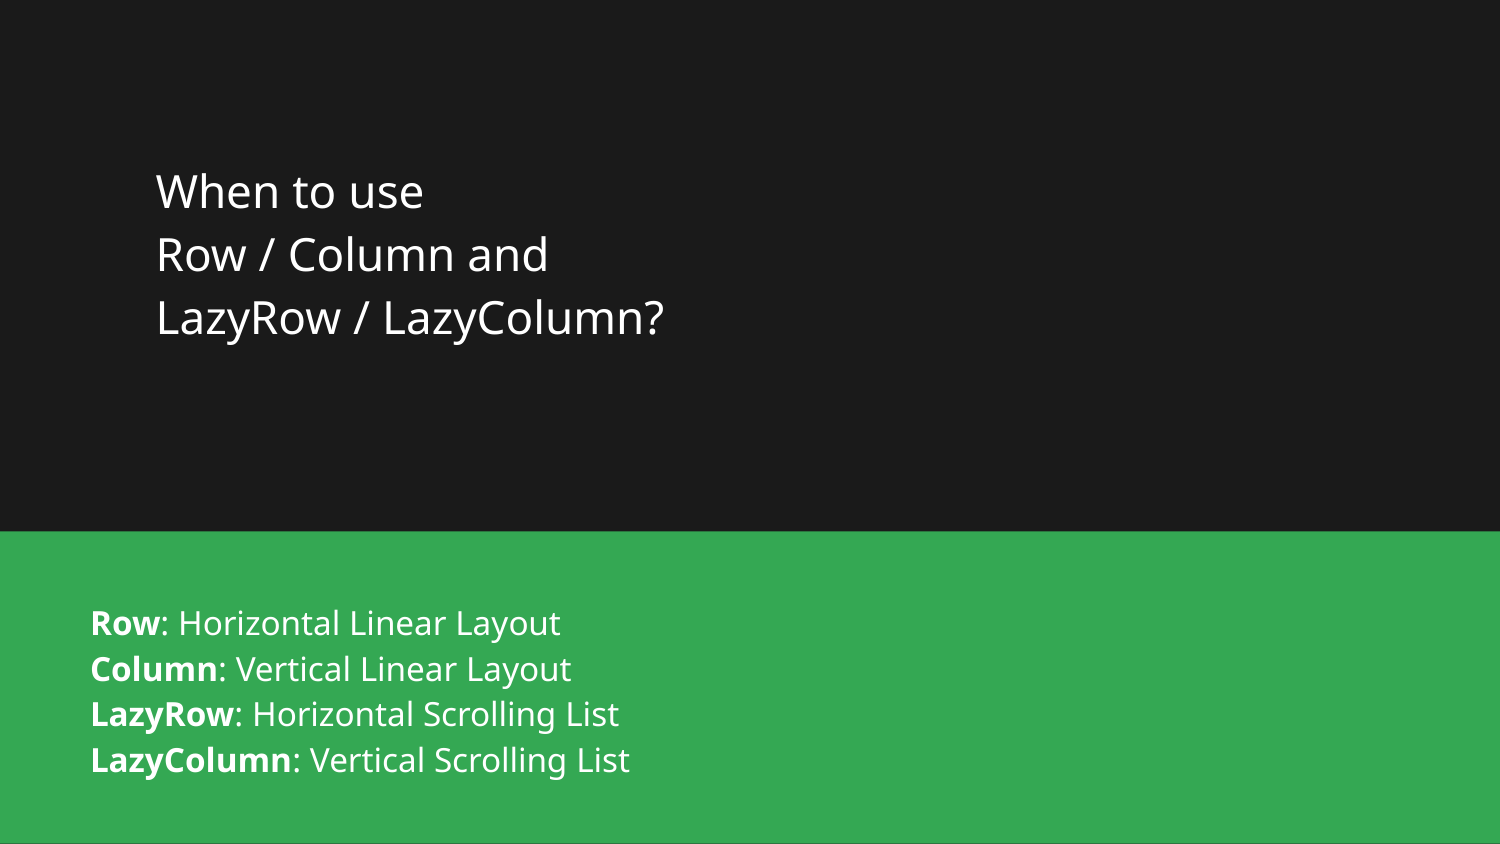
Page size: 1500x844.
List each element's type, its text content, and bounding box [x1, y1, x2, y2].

text_box [0, 0, 1500, 531]
title When to use Row / Column and LazyRow / LazyColumn? [140, 76, 1360, 422]
text_box Row: Horizontal Linear Layout Column: Vertical Linear Layout LazyRow: Horizontal Scrolling List LazyColumn: Vertical Scrolling List [0, 531, 1500, 844]
